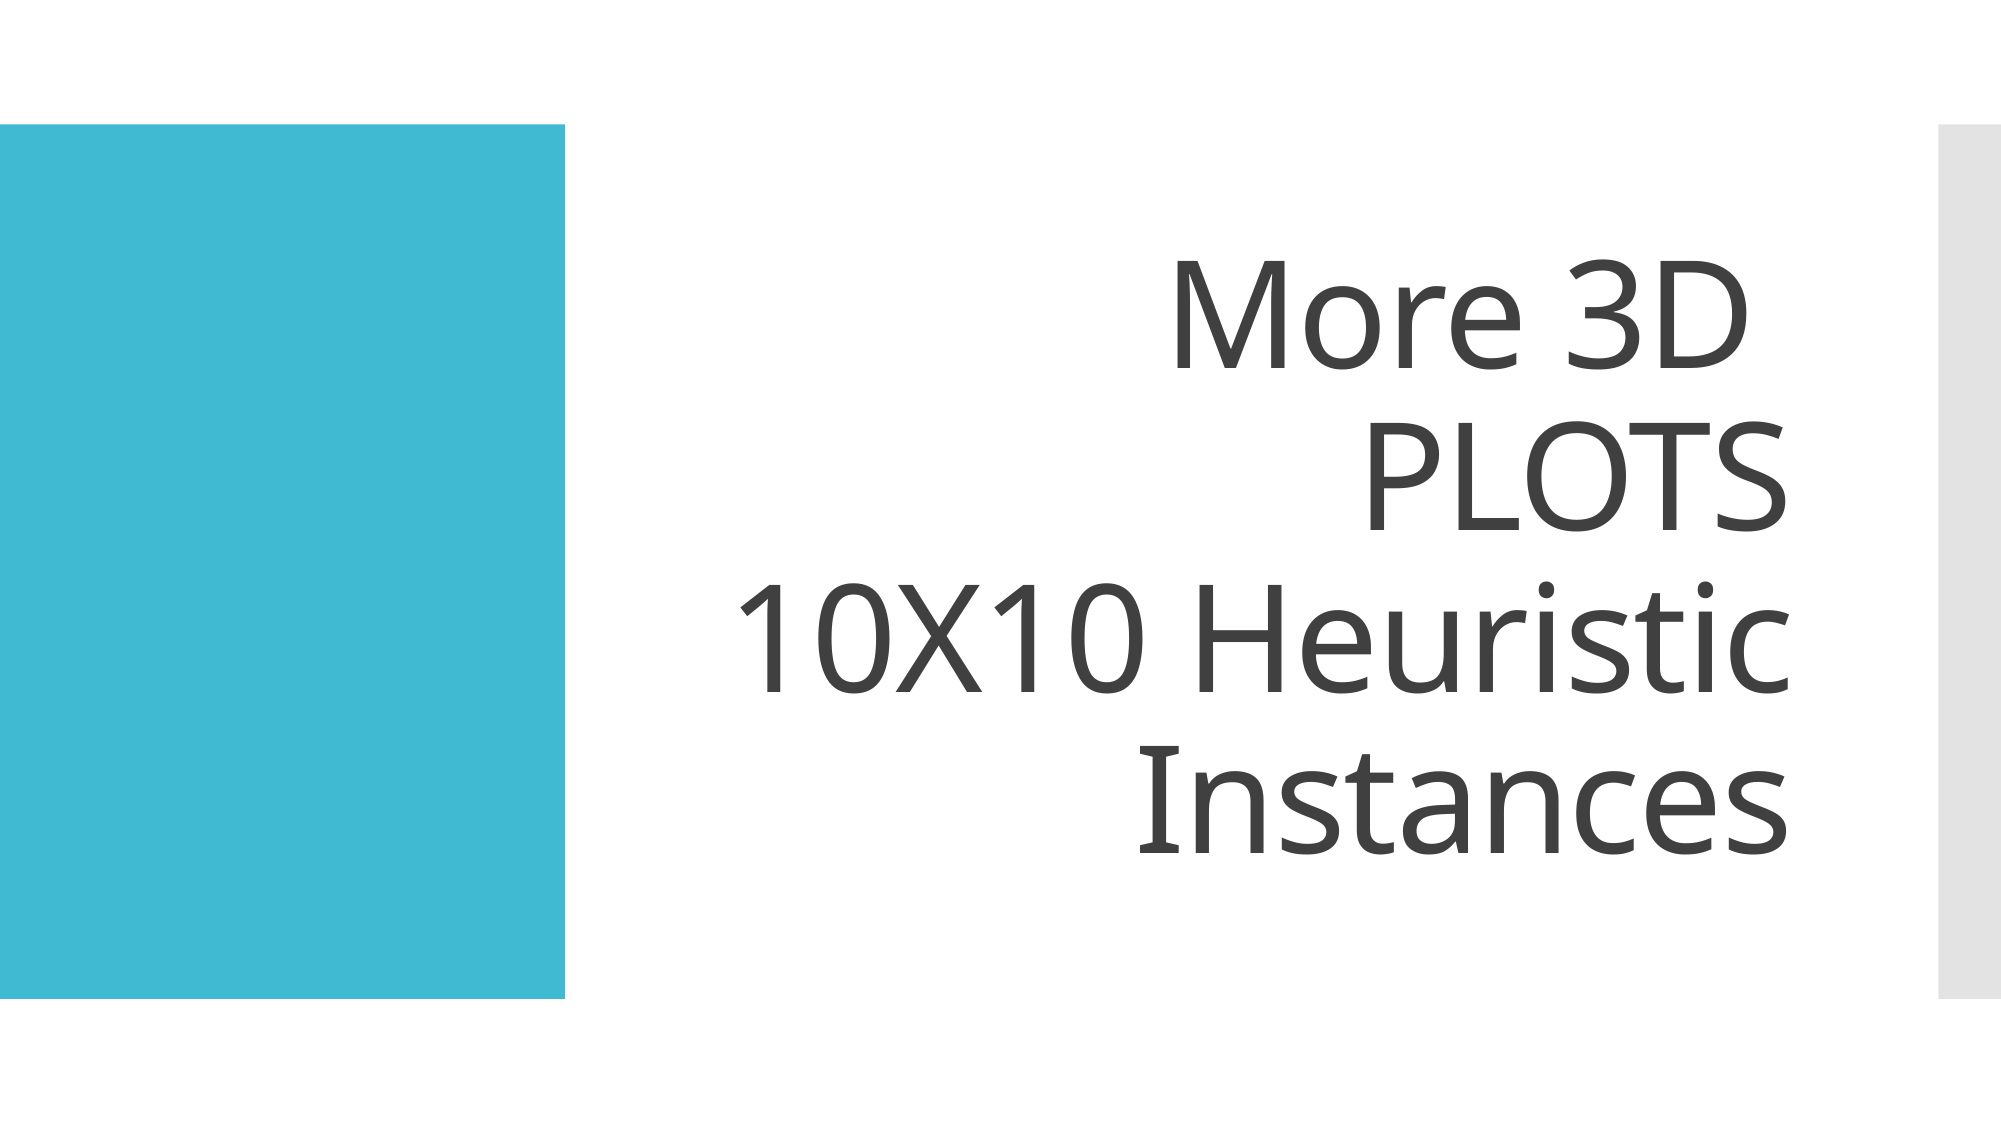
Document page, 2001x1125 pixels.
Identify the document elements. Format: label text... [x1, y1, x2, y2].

title More 3D PLOTS 10X10 Heuristic Instances [495, 177, 1808, 948]
